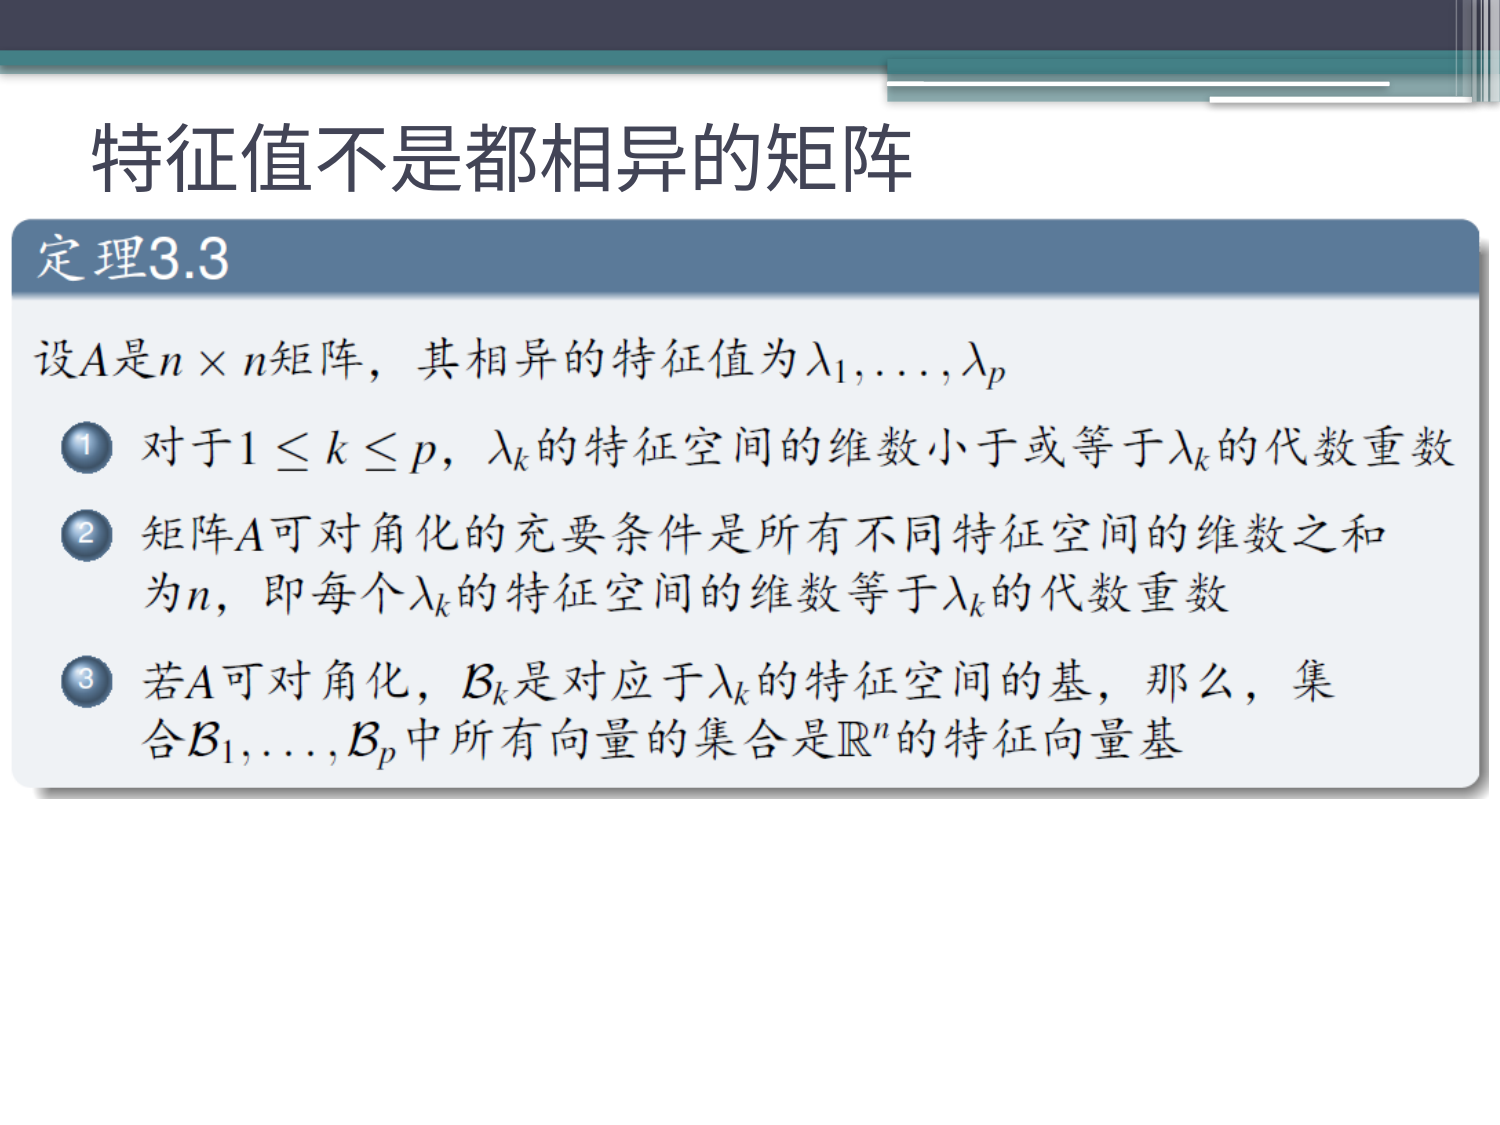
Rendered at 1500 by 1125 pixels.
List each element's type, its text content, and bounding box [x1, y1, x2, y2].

title 特征值不是都相异的矩阵 [75, 68, 1425, 205]
picture [5, 207, 1489, 799]
